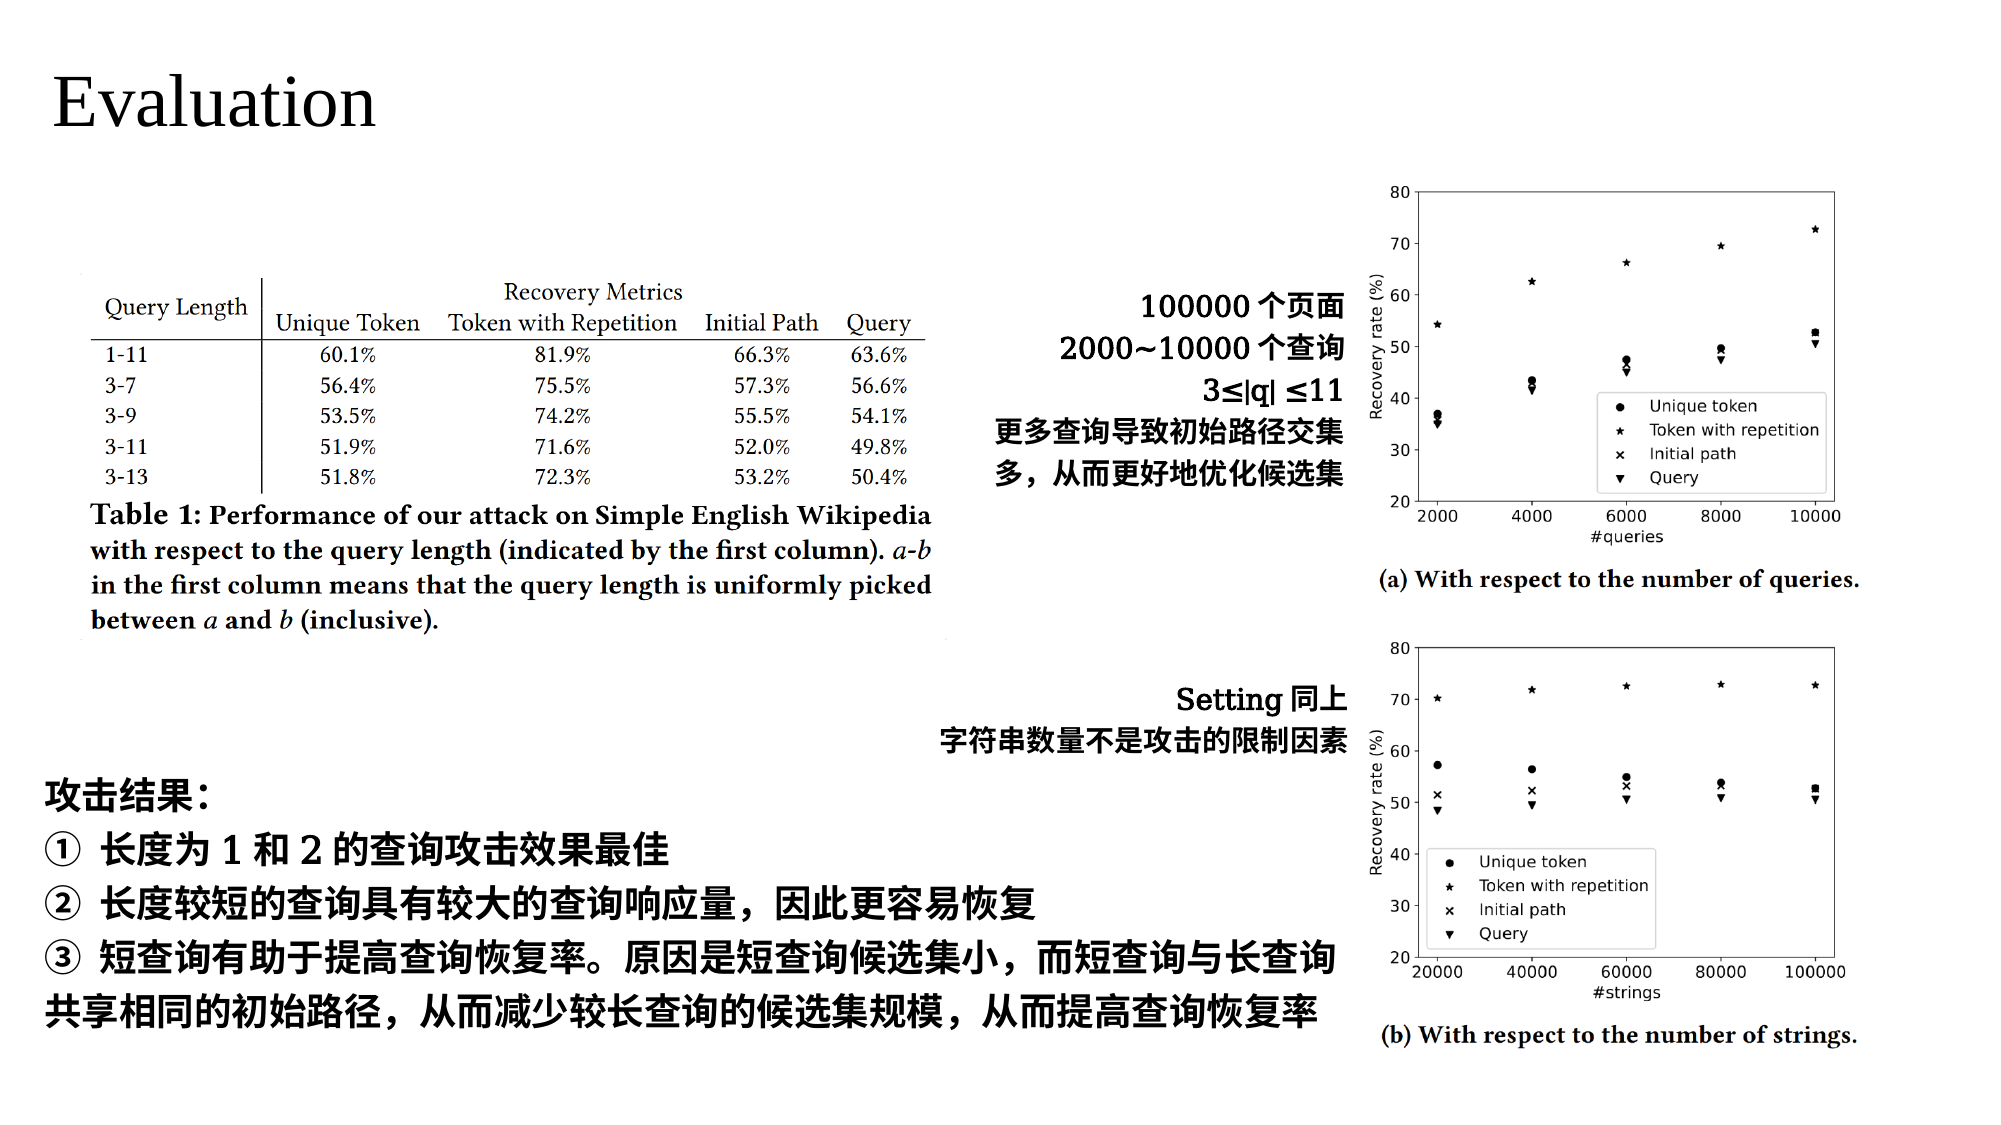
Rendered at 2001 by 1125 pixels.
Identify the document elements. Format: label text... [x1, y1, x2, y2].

text_box 100000个页面 2000~10000个查询 3≤|q| ≤11 更多查询导致初始路径交集多，从而更好地优化候选集 [976, 273, 1347, 498]
text_box Setting同上 字符串数量不是攻击的限制因素 [920, 665, 1347, 765]
text_box 攻击结果： ① 长度为1和2的查询攻击效果最佳 ② 长度较短的查询具有较大的查询响应量，因此更容易恢复 ③ 短查询有助于提高查询恢复率。原因是短查询候选集小，而短查询与长查询共享相同的初始路径，从而减少较长查询的候选集规模，从而提高查询恢复率 [29, 755, 1347, 1041]
picture [79, 273, 947, 641]
picture [1347, 174, 1886, 1063]
text_box Evaluation [0, 46, 1576, 158]
